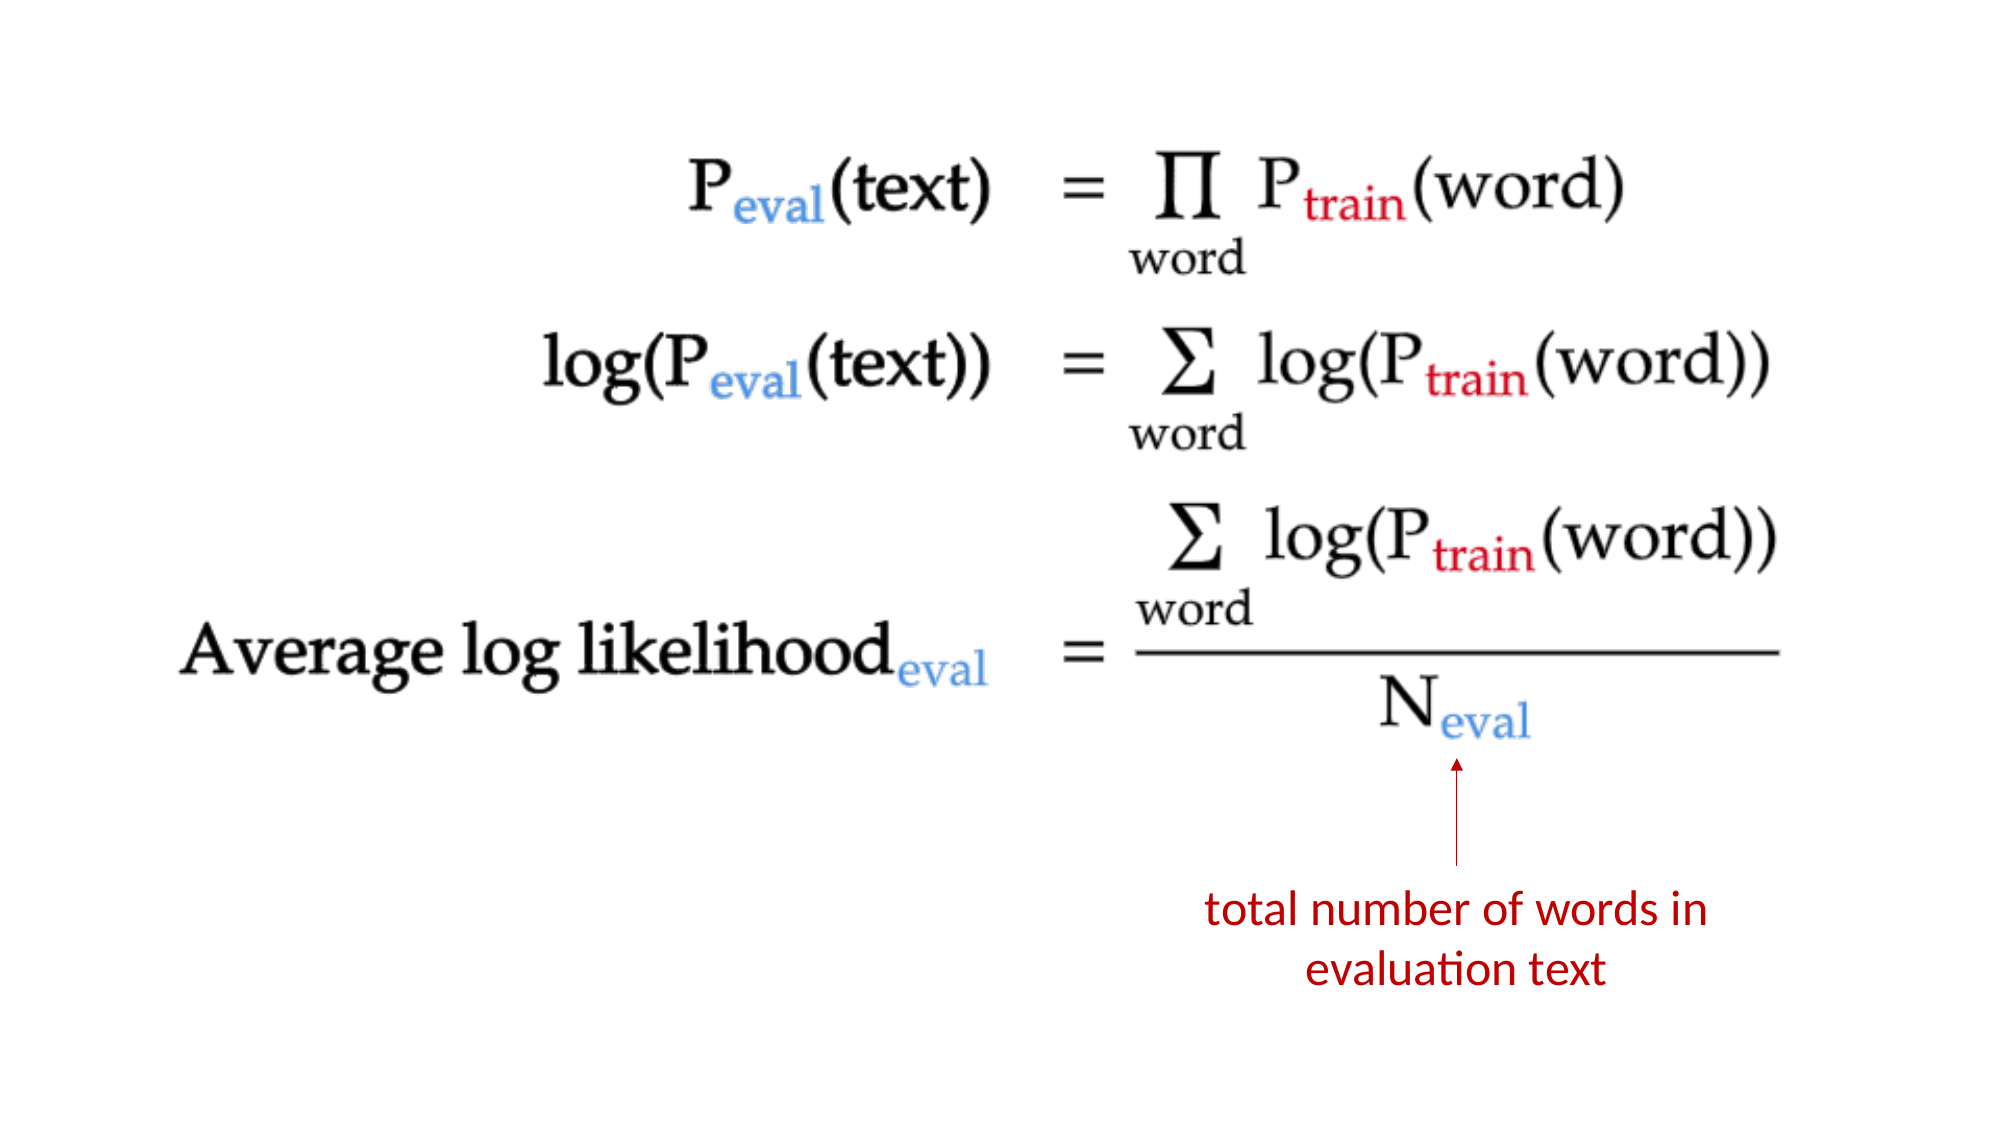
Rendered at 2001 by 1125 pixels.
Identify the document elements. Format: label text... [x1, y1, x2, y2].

picture [143, 105, 1823, 765]
text_box total number of words in evaluation text [1090, 868, 1823, 1003]
